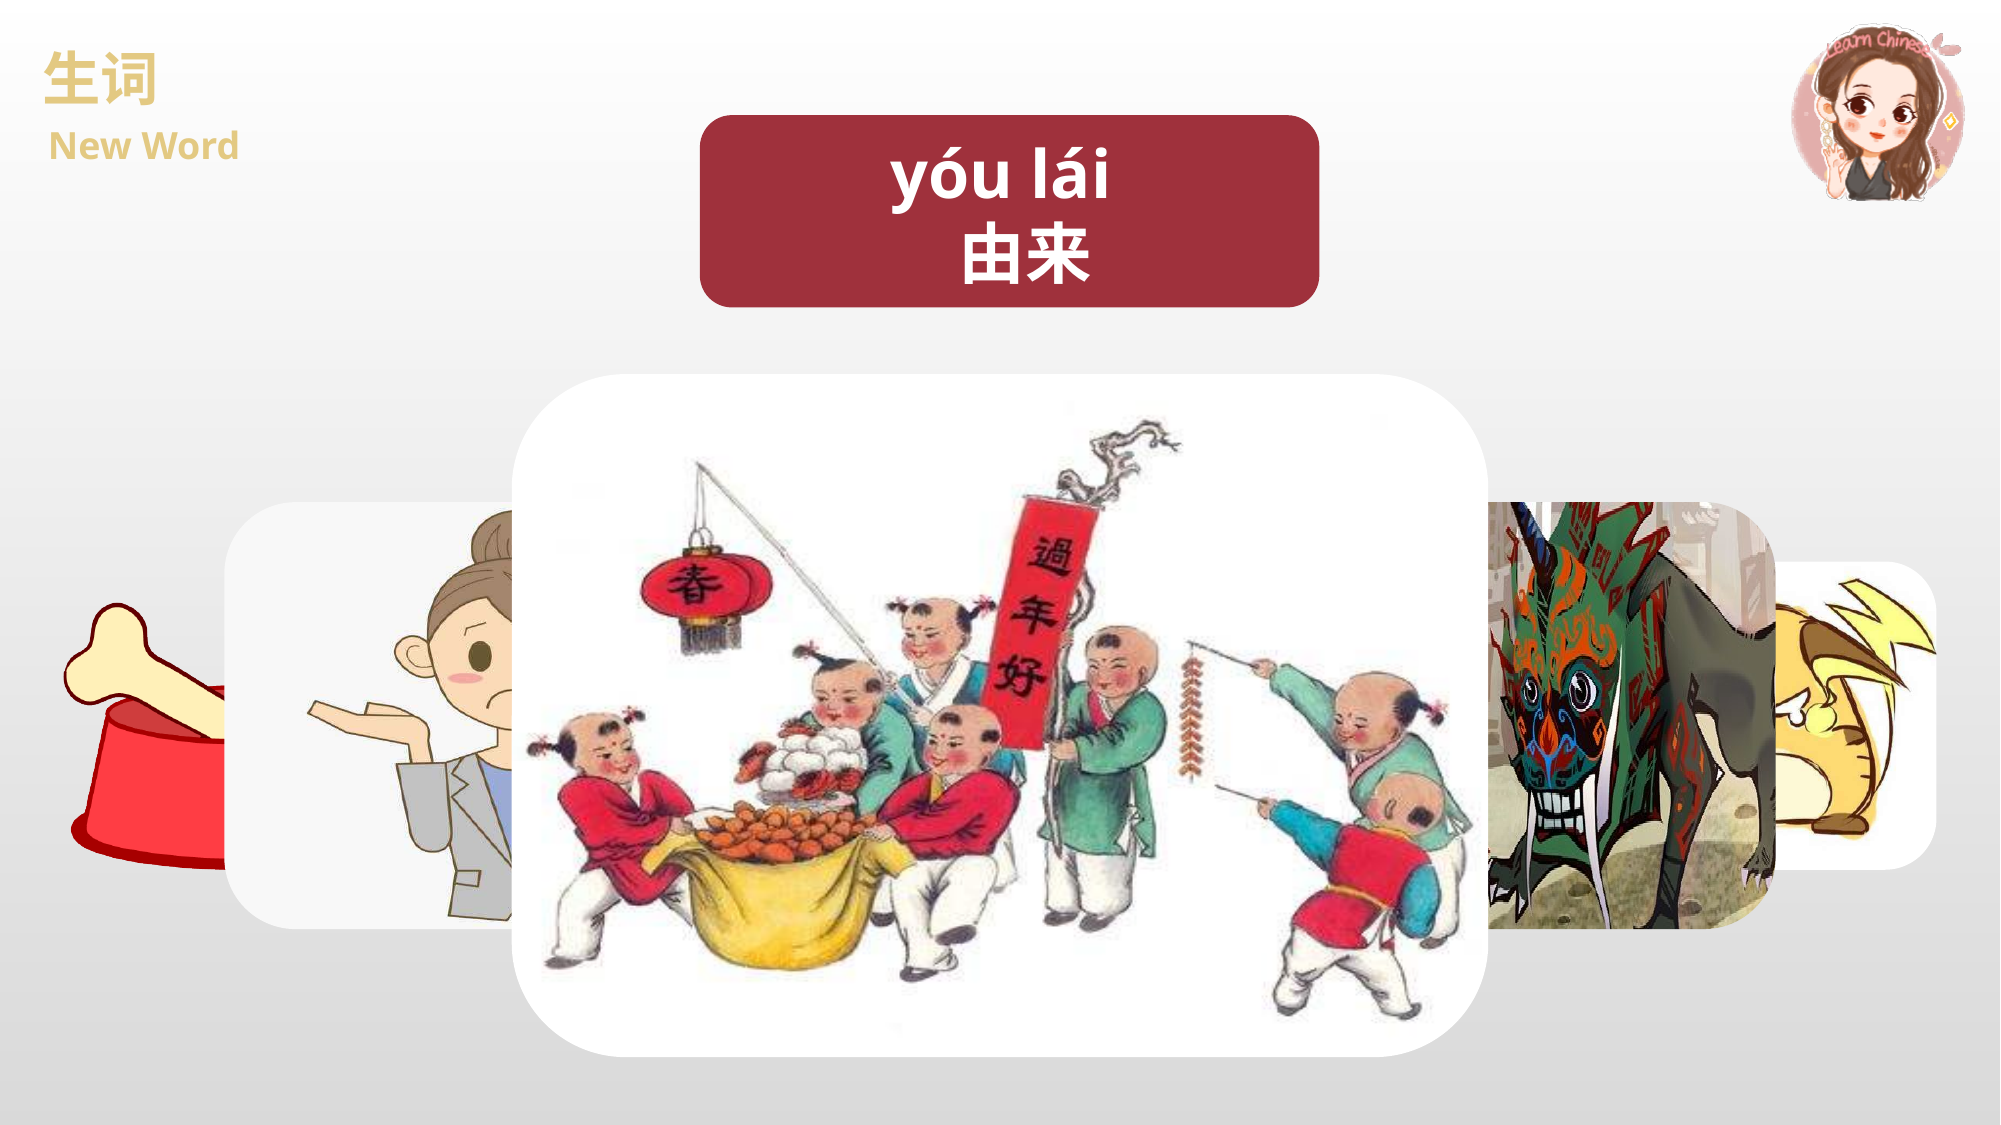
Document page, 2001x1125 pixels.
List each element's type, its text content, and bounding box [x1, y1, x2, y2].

picture [1758, 0, 1998, 240]
text_box 生词 [27, 35, 174, 120]
text_box [510, 373, 1490, 1059]
text_box New Word [33, 115, 256, 175]
text_box [223, 501, 510, 931]
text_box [699, 115, 1320, 308]
text_box [1490, 501, 1777, 931]
text_box [62, 560, 224, 871]
text_box [1776, 560, 1938, 871]
